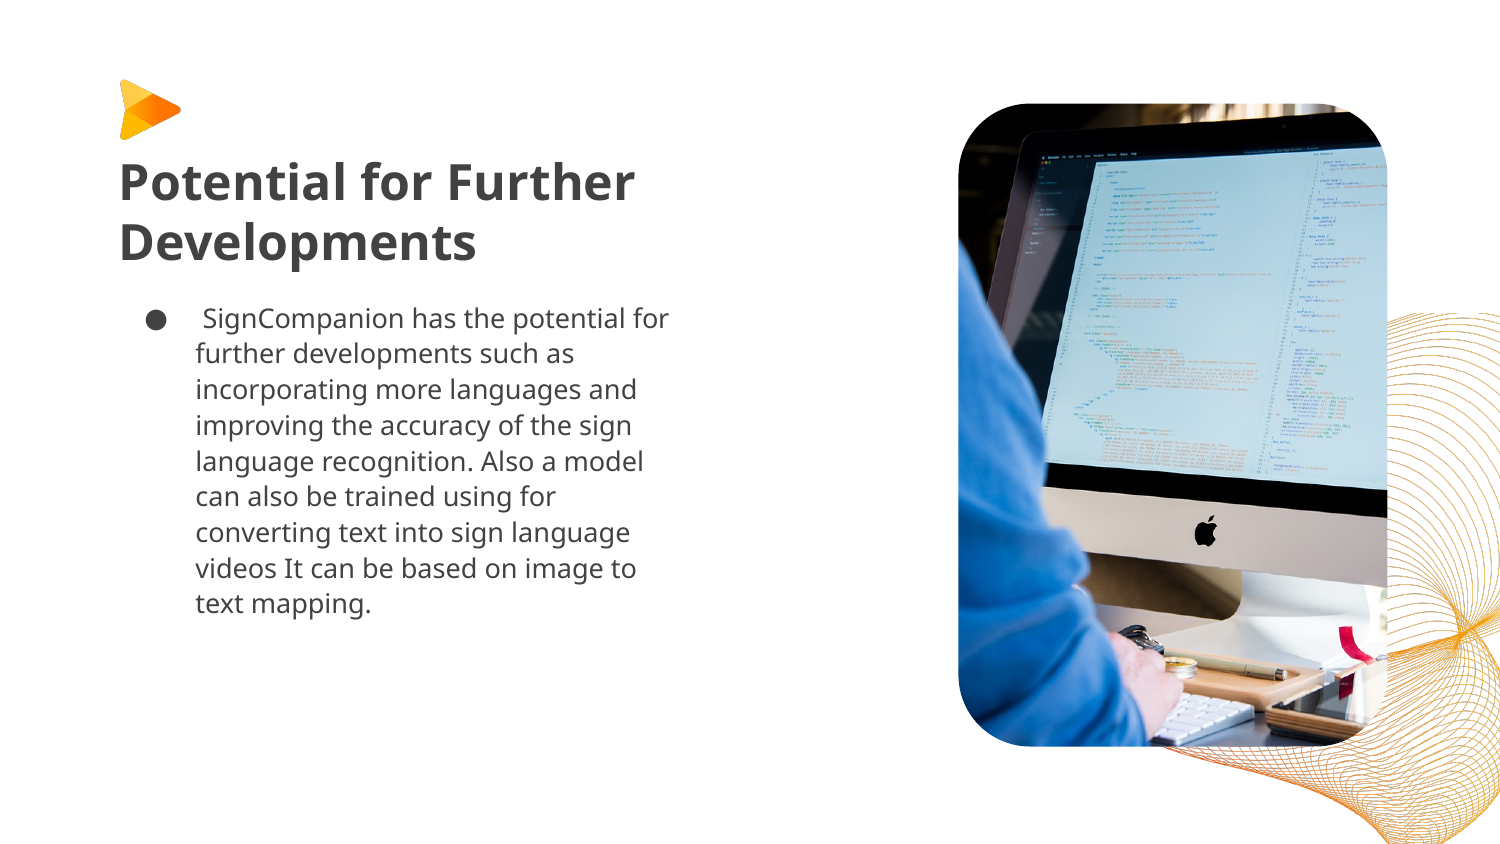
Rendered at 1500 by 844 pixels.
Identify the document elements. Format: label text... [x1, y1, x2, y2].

picture [119, 78, 181, 140]
subtitle SignCompanion has the potential for further developments such as incorporating more languages and improving the accuracy of the sign language recognition. Also a model can also be trained using for converting text into sign language videos It can be based on image to text mapping. [105, 282, 697, 606]
title Potential for Further Developments [103, 151, 932, 271]
picture [958, 103, 1500, 844]
